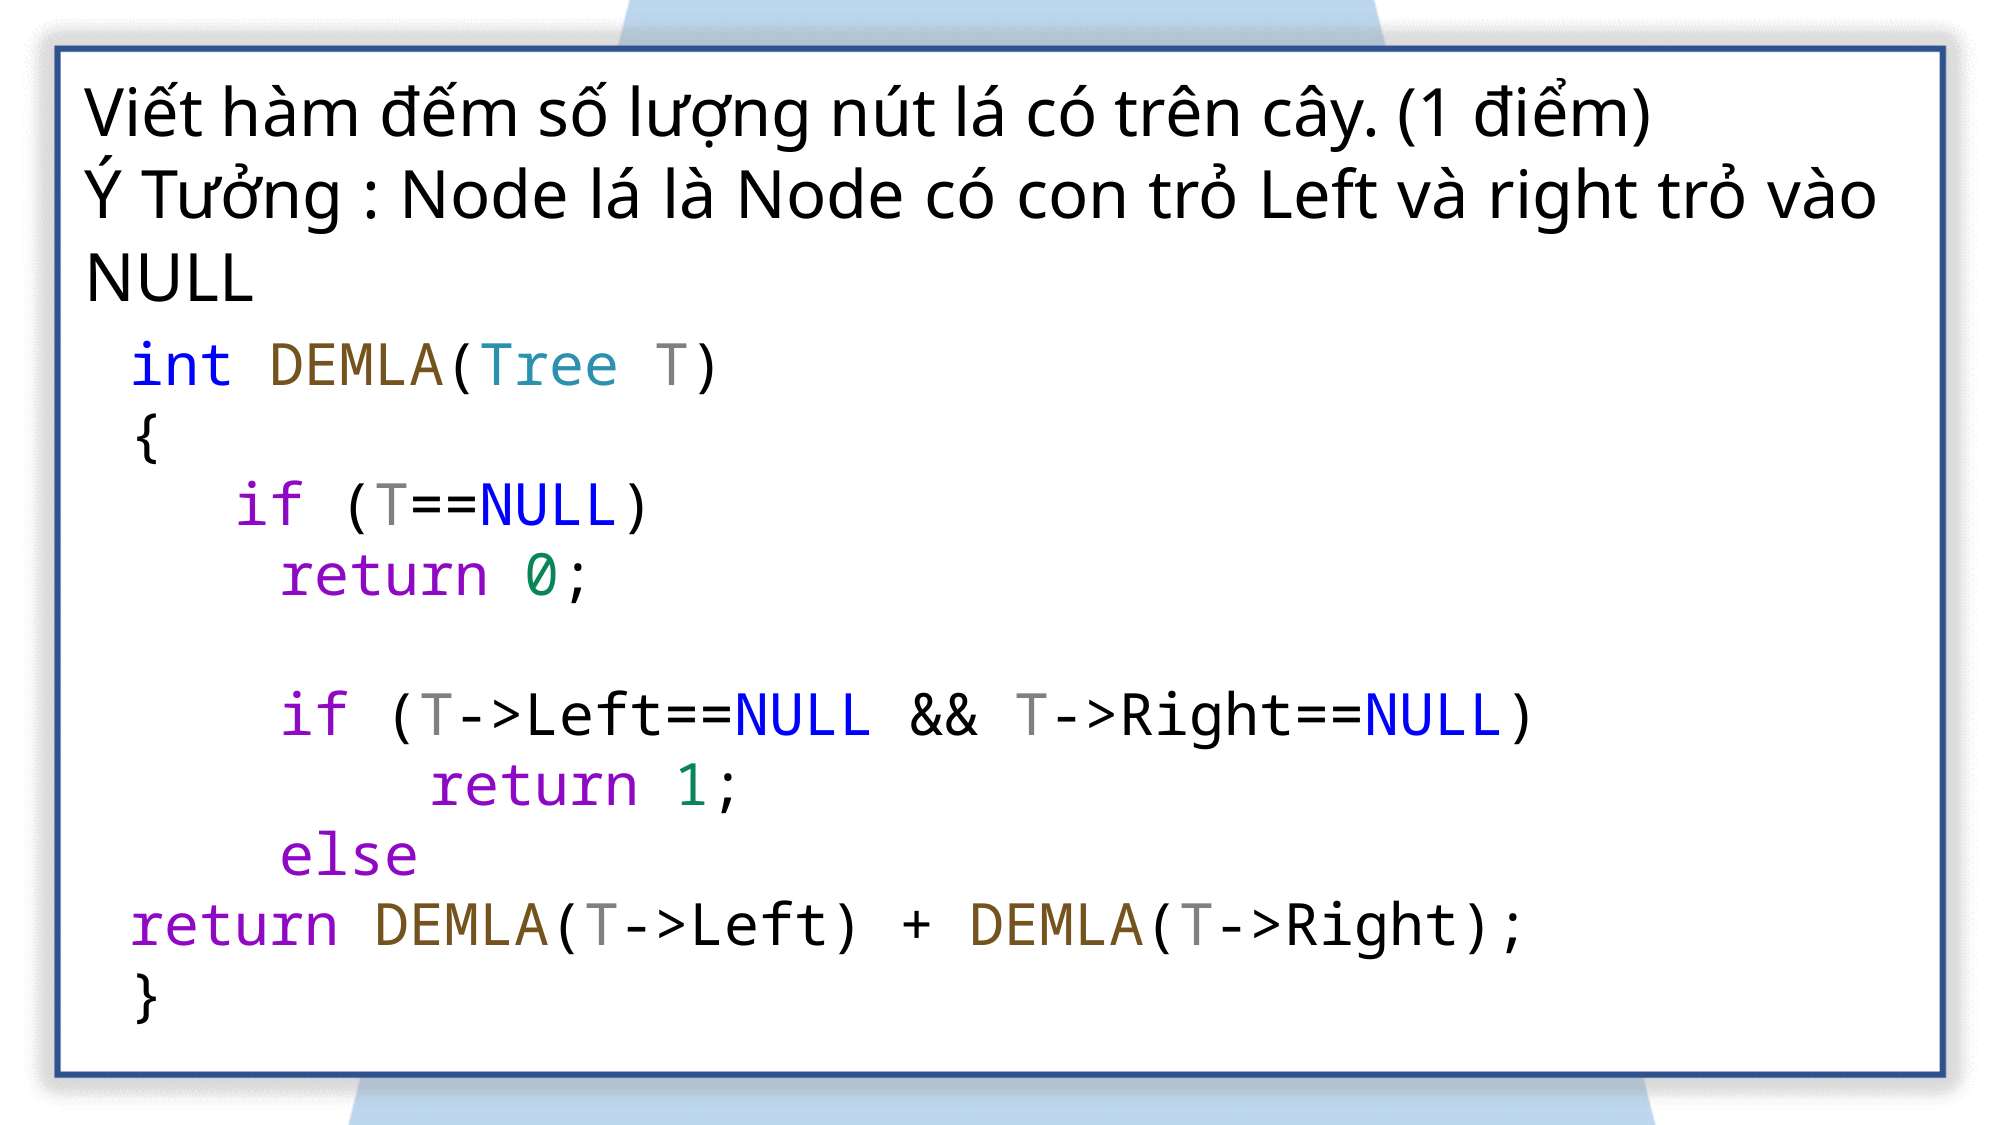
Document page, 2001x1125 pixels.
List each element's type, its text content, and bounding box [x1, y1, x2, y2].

picture [0, 0, 2001, 1125]
text_box Viết hàm đếm số lượng nút lá có trên cây. (1 điểm) Ý Tưởng : Node lá là Node có con trỏ Left và right trỏ vào NULL [69, 59, 1953, 322]
text_box int DEMLA(Tree T) { if (T==NULL) return 0; if (T->Left==NULL && T->Right==NULL) return 1; else return DEMLA(T->Left) + DEMLA(T->Right); } [114, 319, 2000, 1125]
